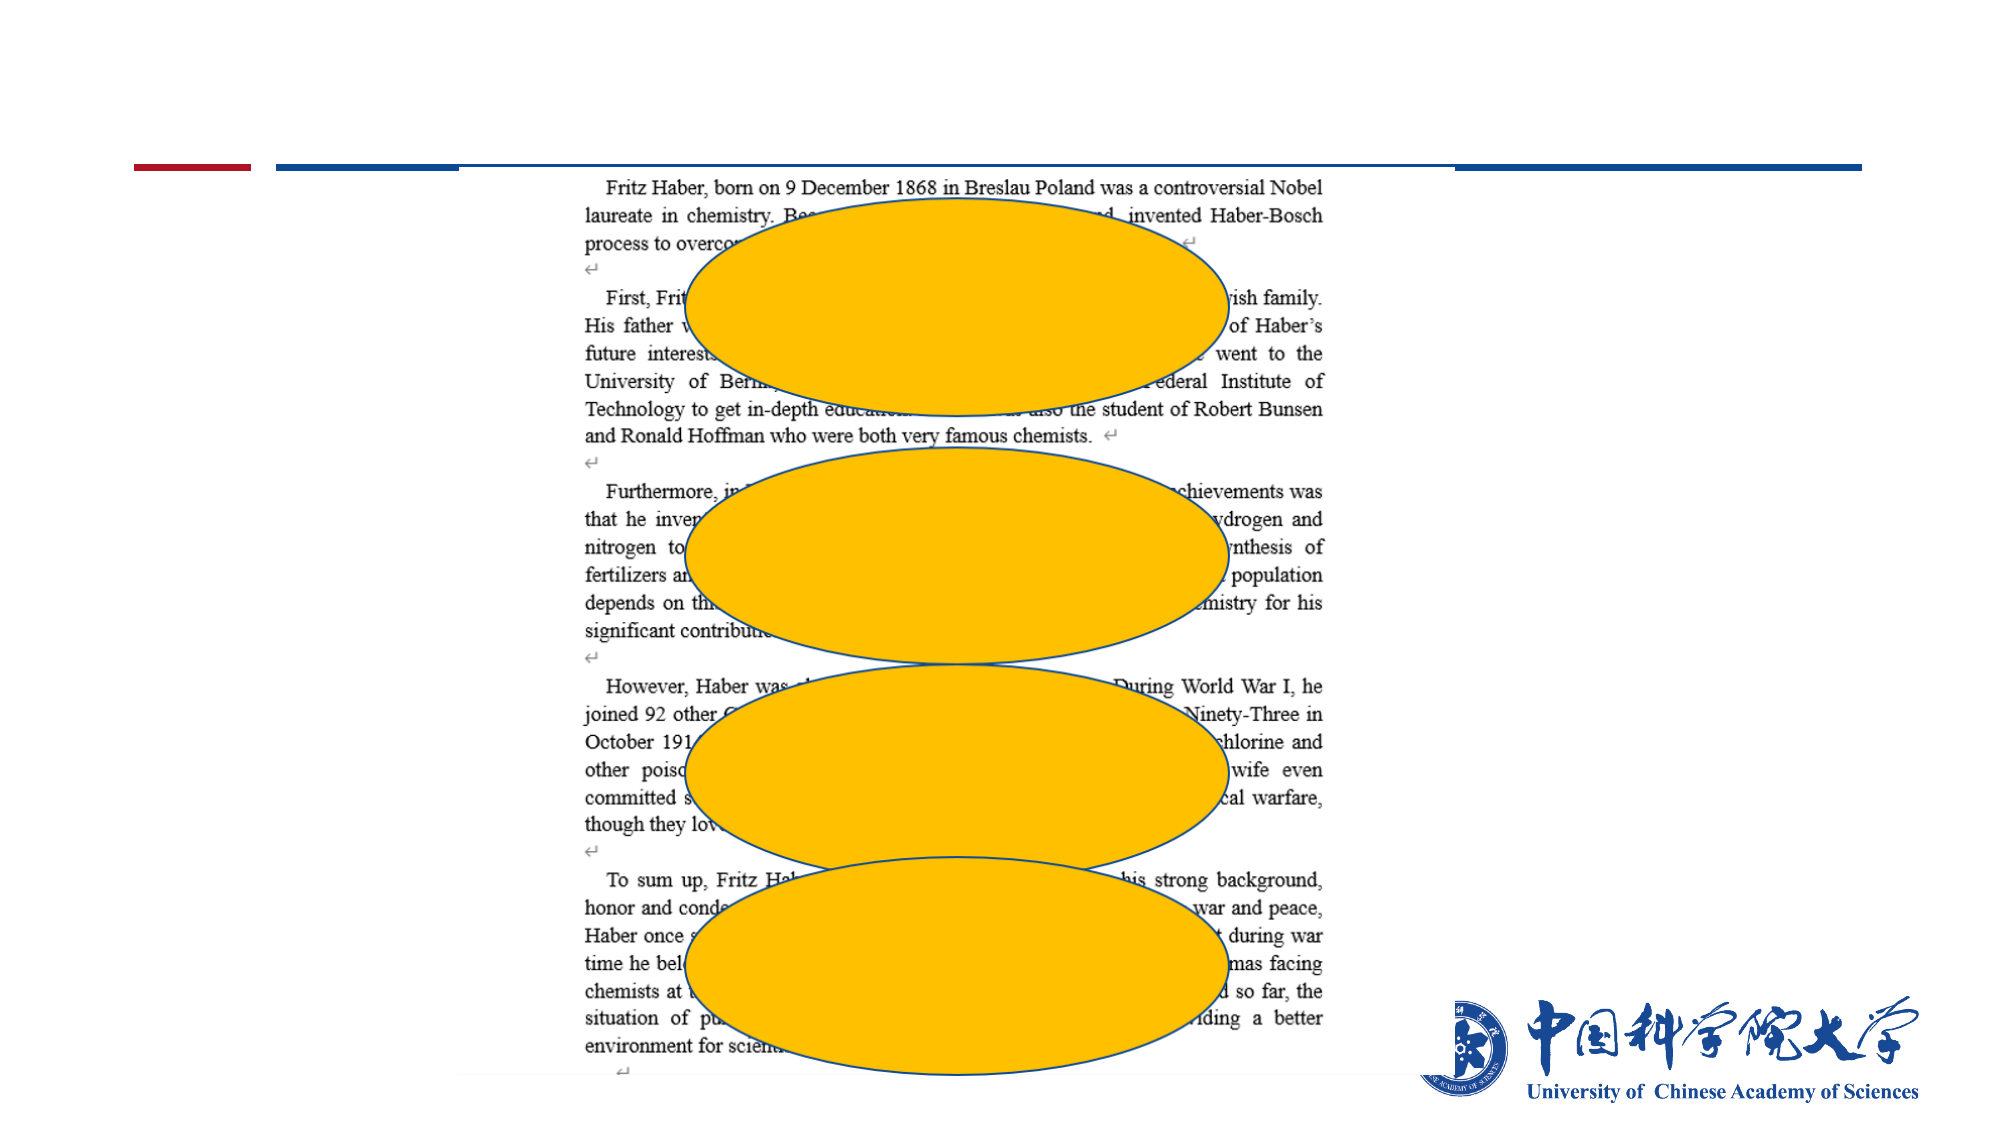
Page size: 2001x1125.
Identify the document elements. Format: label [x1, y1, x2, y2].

picture [1412, 996, 1919, 1103]
list [459, 167, 1455, 1076]
